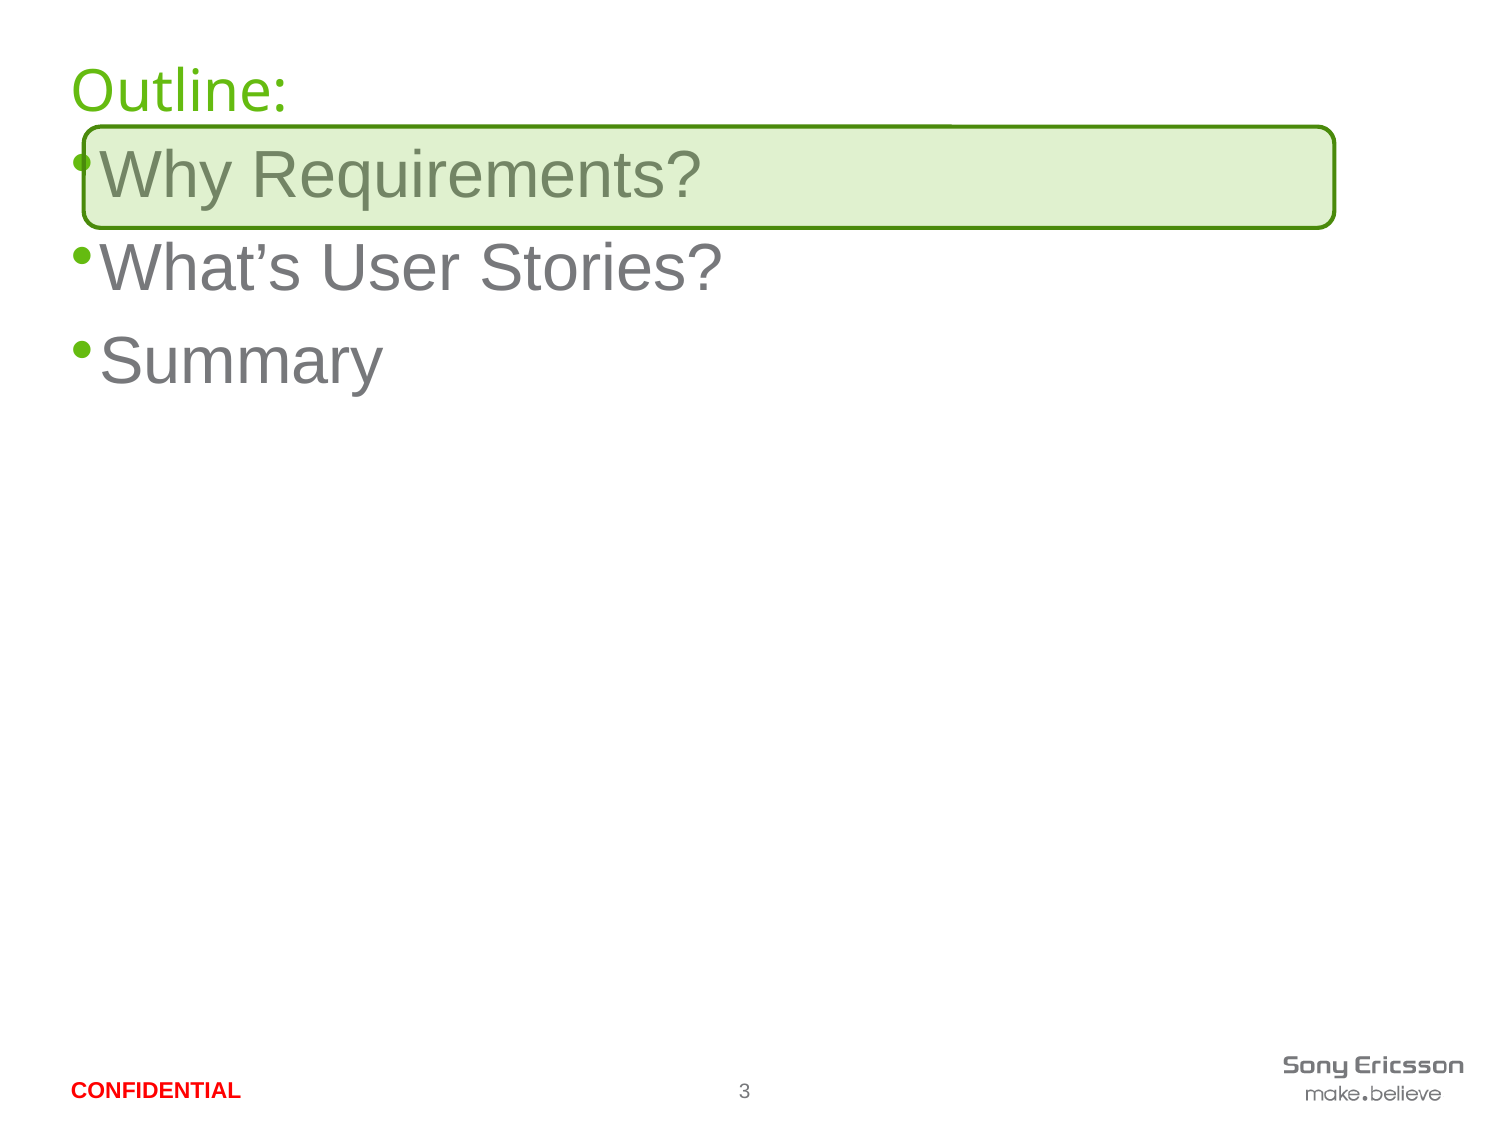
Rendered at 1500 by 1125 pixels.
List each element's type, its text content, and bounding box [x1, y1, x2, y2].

text_box [81, 124, 1337, 230]
title Outline: [70, 52, 1430, 130]
list Why Requirements? What’s User Stories? Summary [70, 130, 1430, 1012]
picture [1253, 1010, 1493, 1125]
